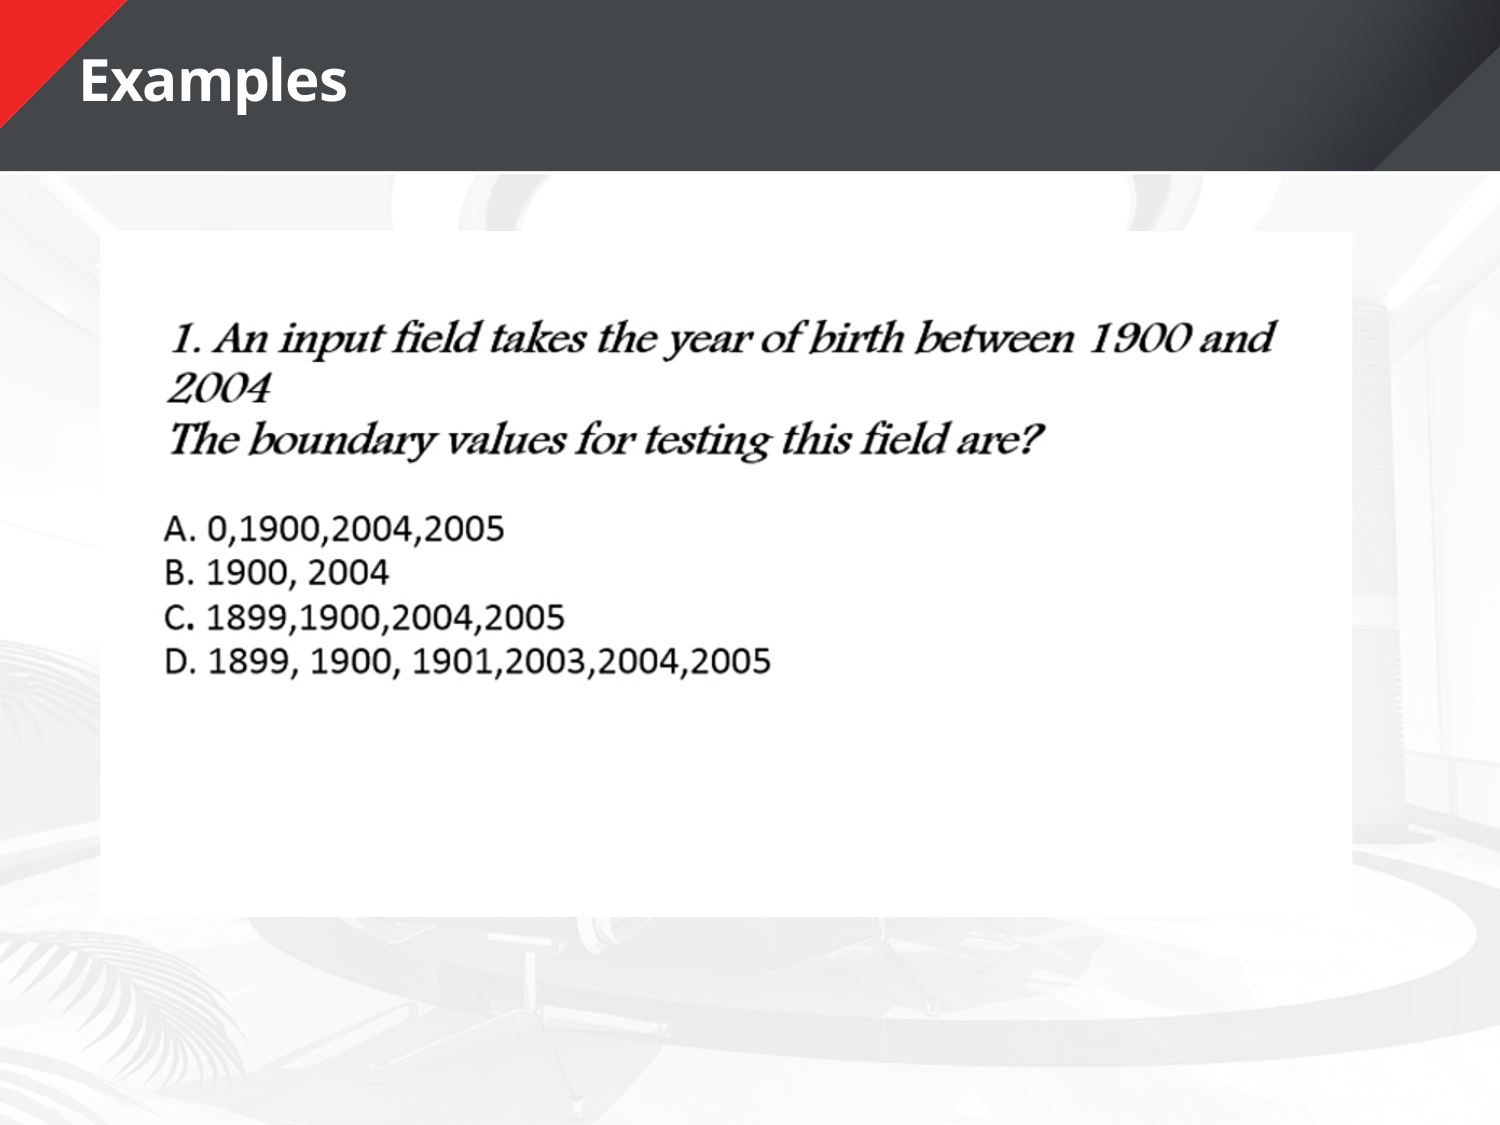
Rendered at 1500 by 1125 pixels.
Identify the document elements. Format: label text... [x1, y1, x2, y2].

picture [0, 0, 1500, 1125]
title Examples [63, 18, 1321, 150]
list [99, 231, 1353, 918]
